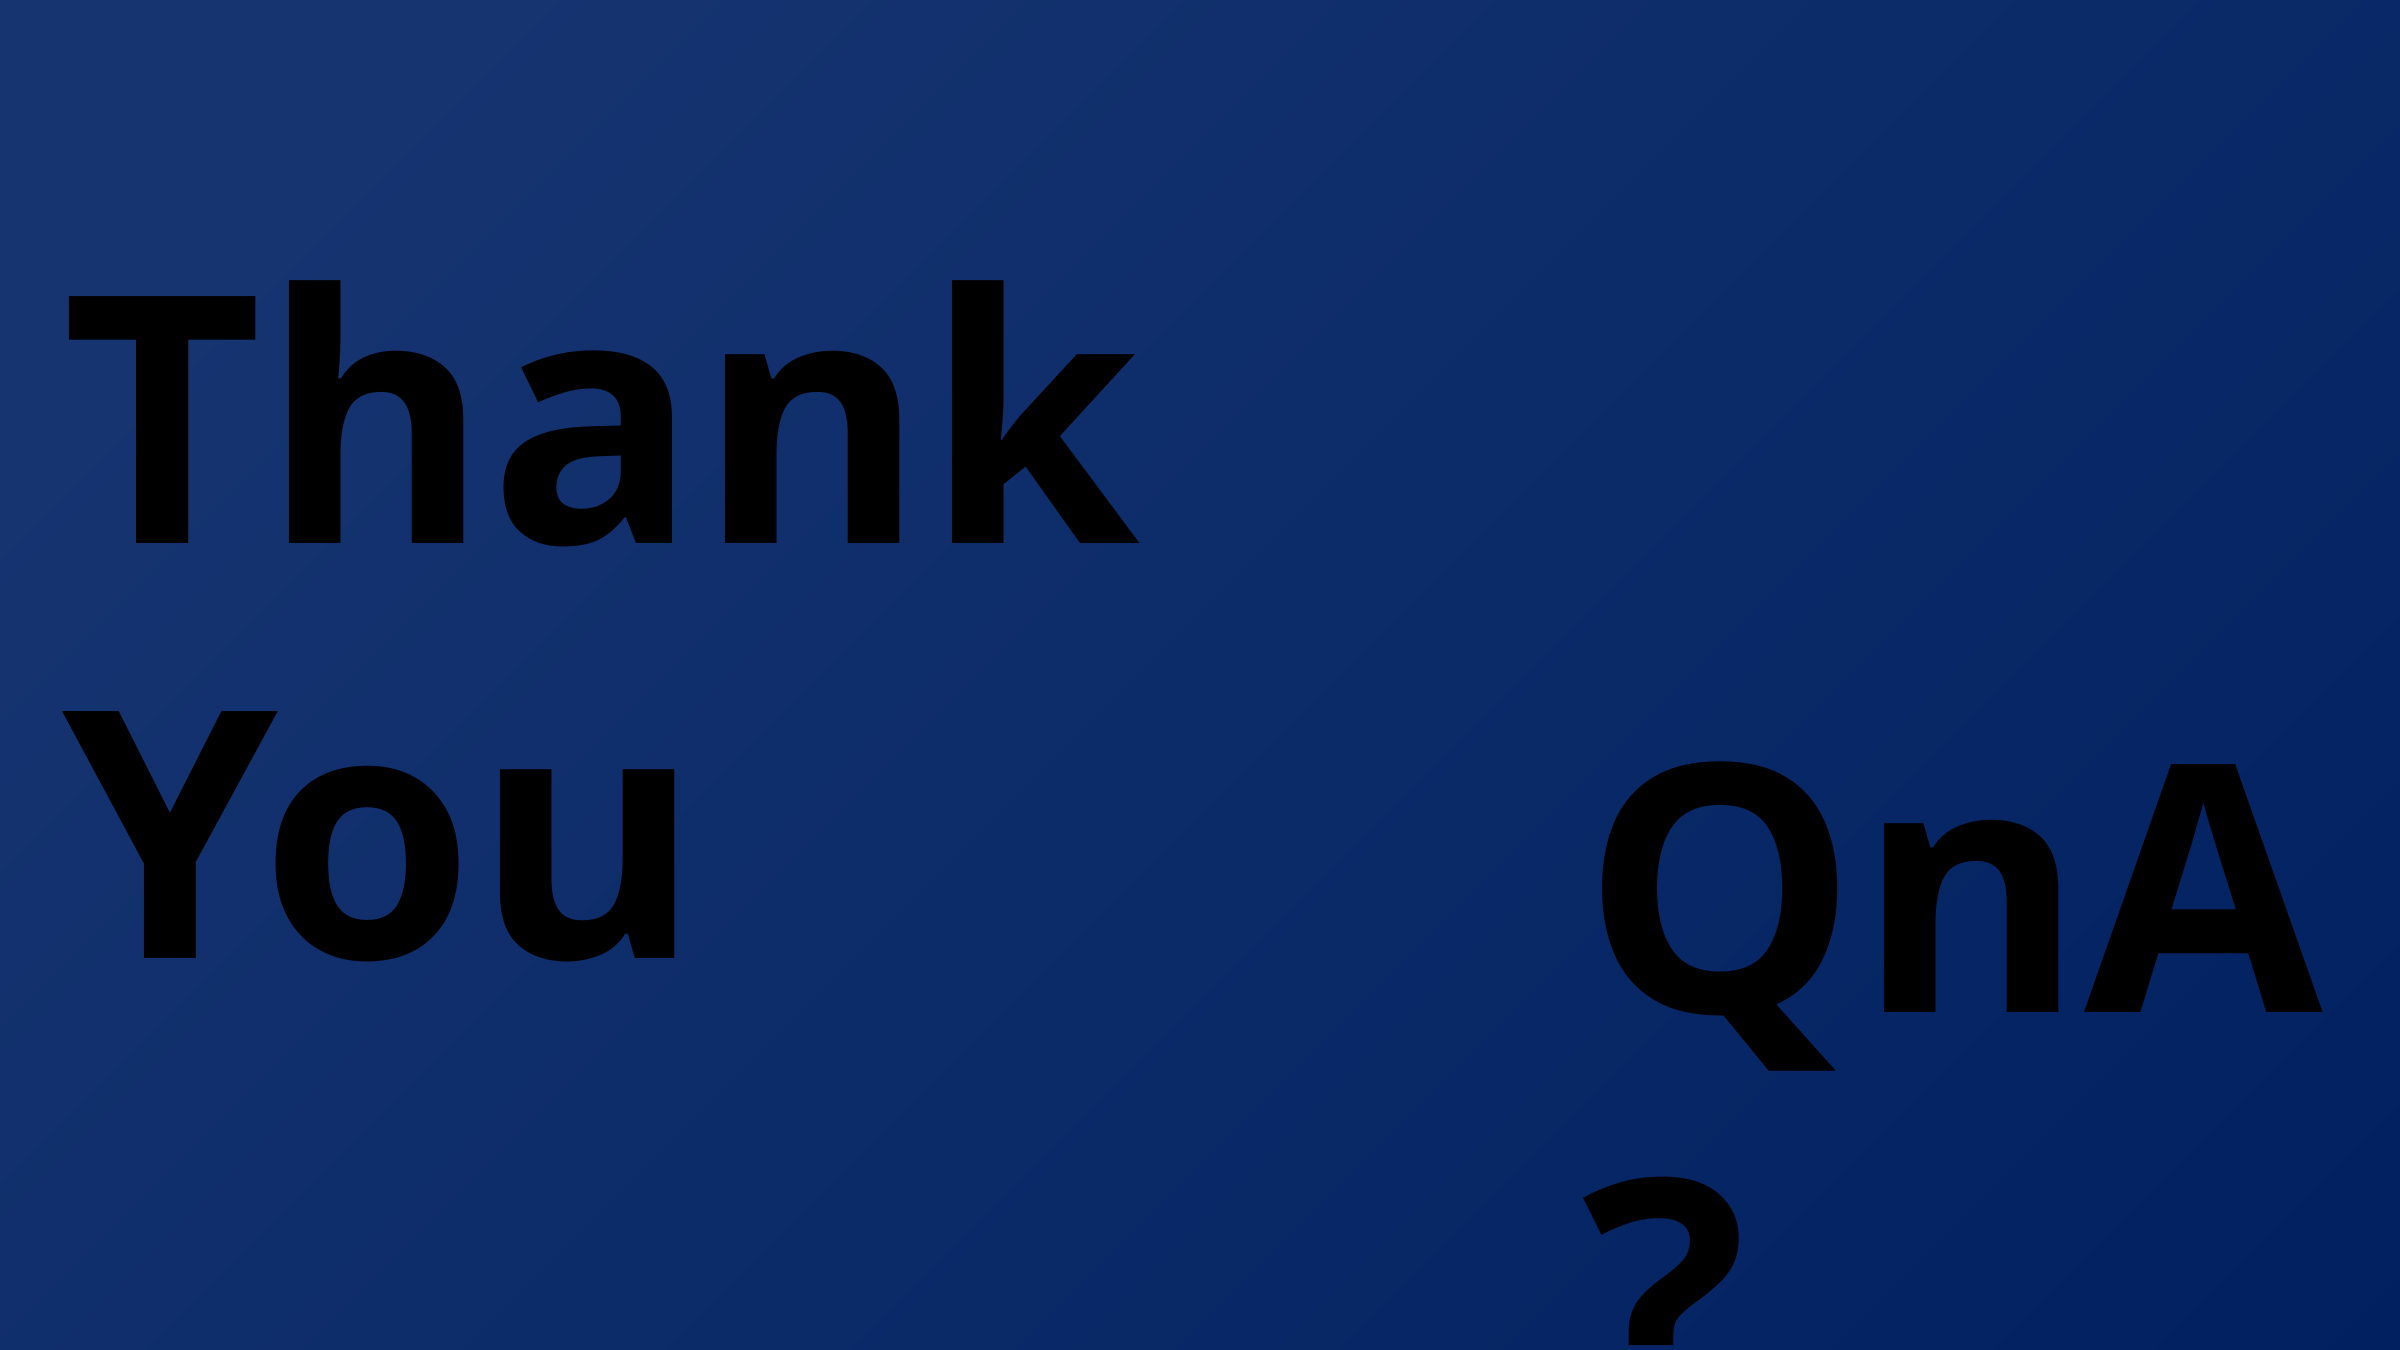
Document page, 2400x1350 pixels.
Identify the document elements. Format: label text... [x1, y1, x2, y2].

text_box Thank You [47, 190, 1299, 1035]
text_box QnA? [1567, 659, 2400, 1350]
